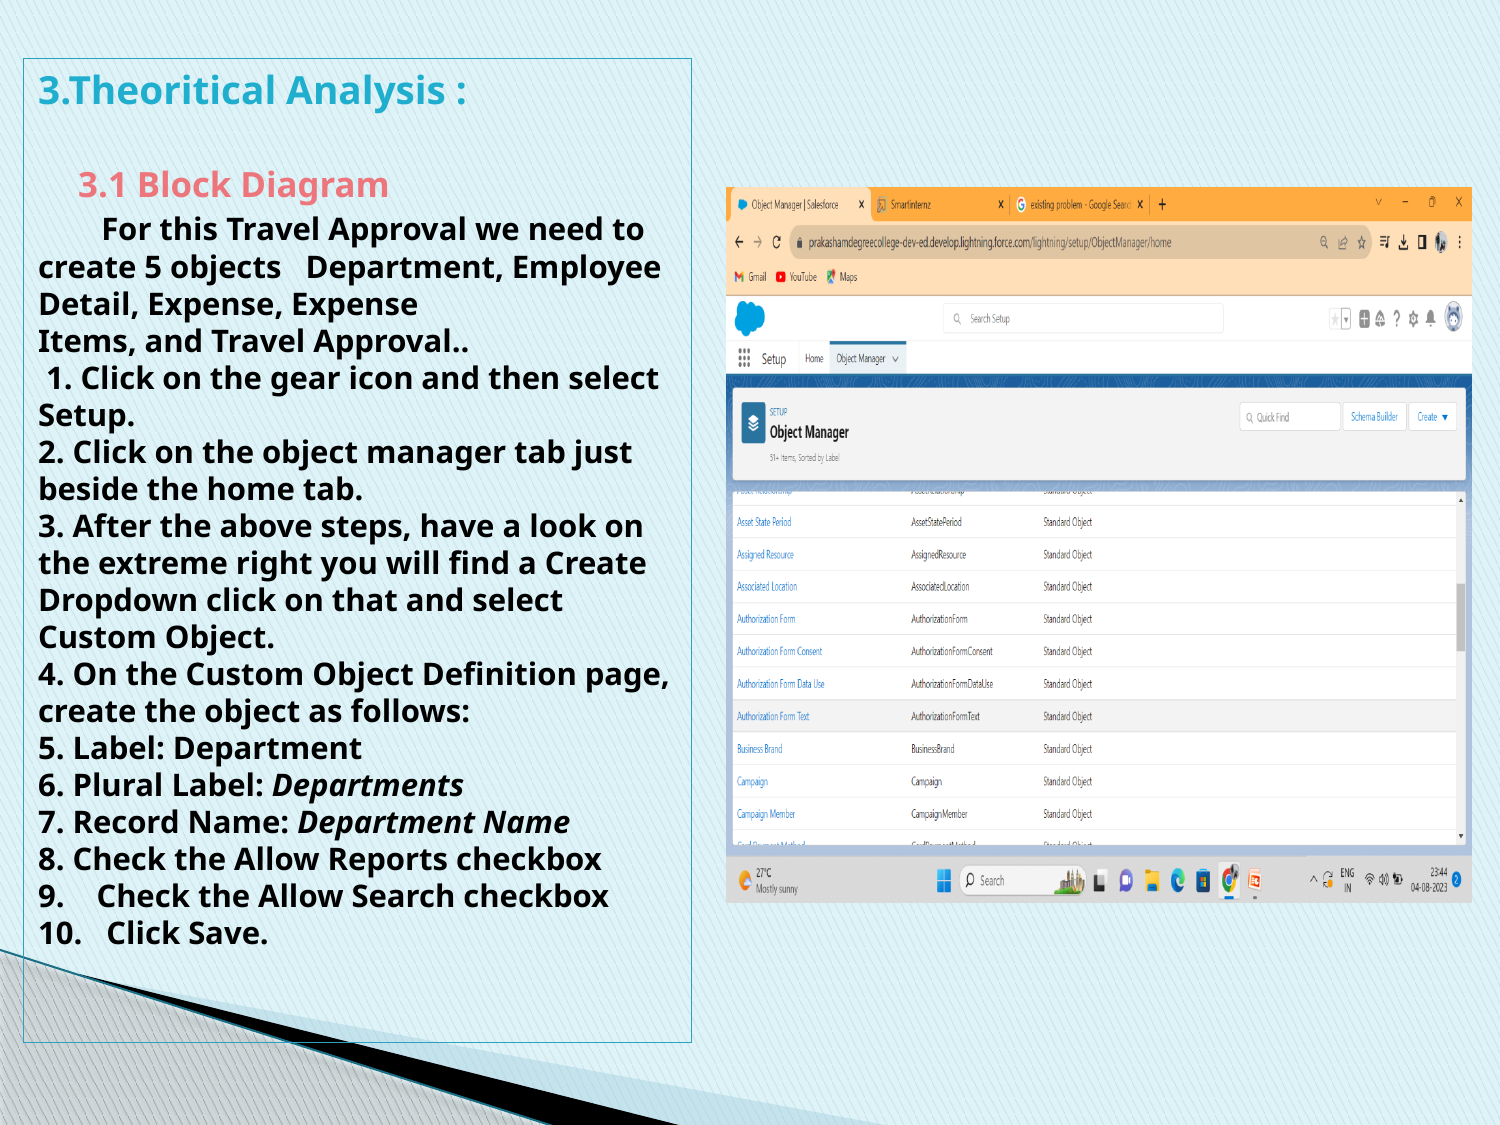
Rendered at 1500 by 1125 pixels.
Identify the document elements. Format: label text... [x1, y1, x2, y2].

title 3.Theoritical Analysis : 3.1 Block Diagram For this Travel Approval we need to create 5 objects Department, Employee Detail, Expense, Expense Items, and Travel Approval.. 1. Click on the gear icon and then select Setup. 2. Click on the object manager tab just beside the home tab. 3. After the above steps, have a look on the extreme right you will find a Create Dropdown click on that and select Custom Object. 4. On the Custom Object Definition page, create the object as follows: 5. Label: Department 6. Plural Label: Departments 7. Record Name: Department Name 8. Check the Allow Reports checkbox 9. Check the Allow Search checkbox 10. Click Save. [23, 58, 692, 1043]
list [726, 187, 1473, 903]
